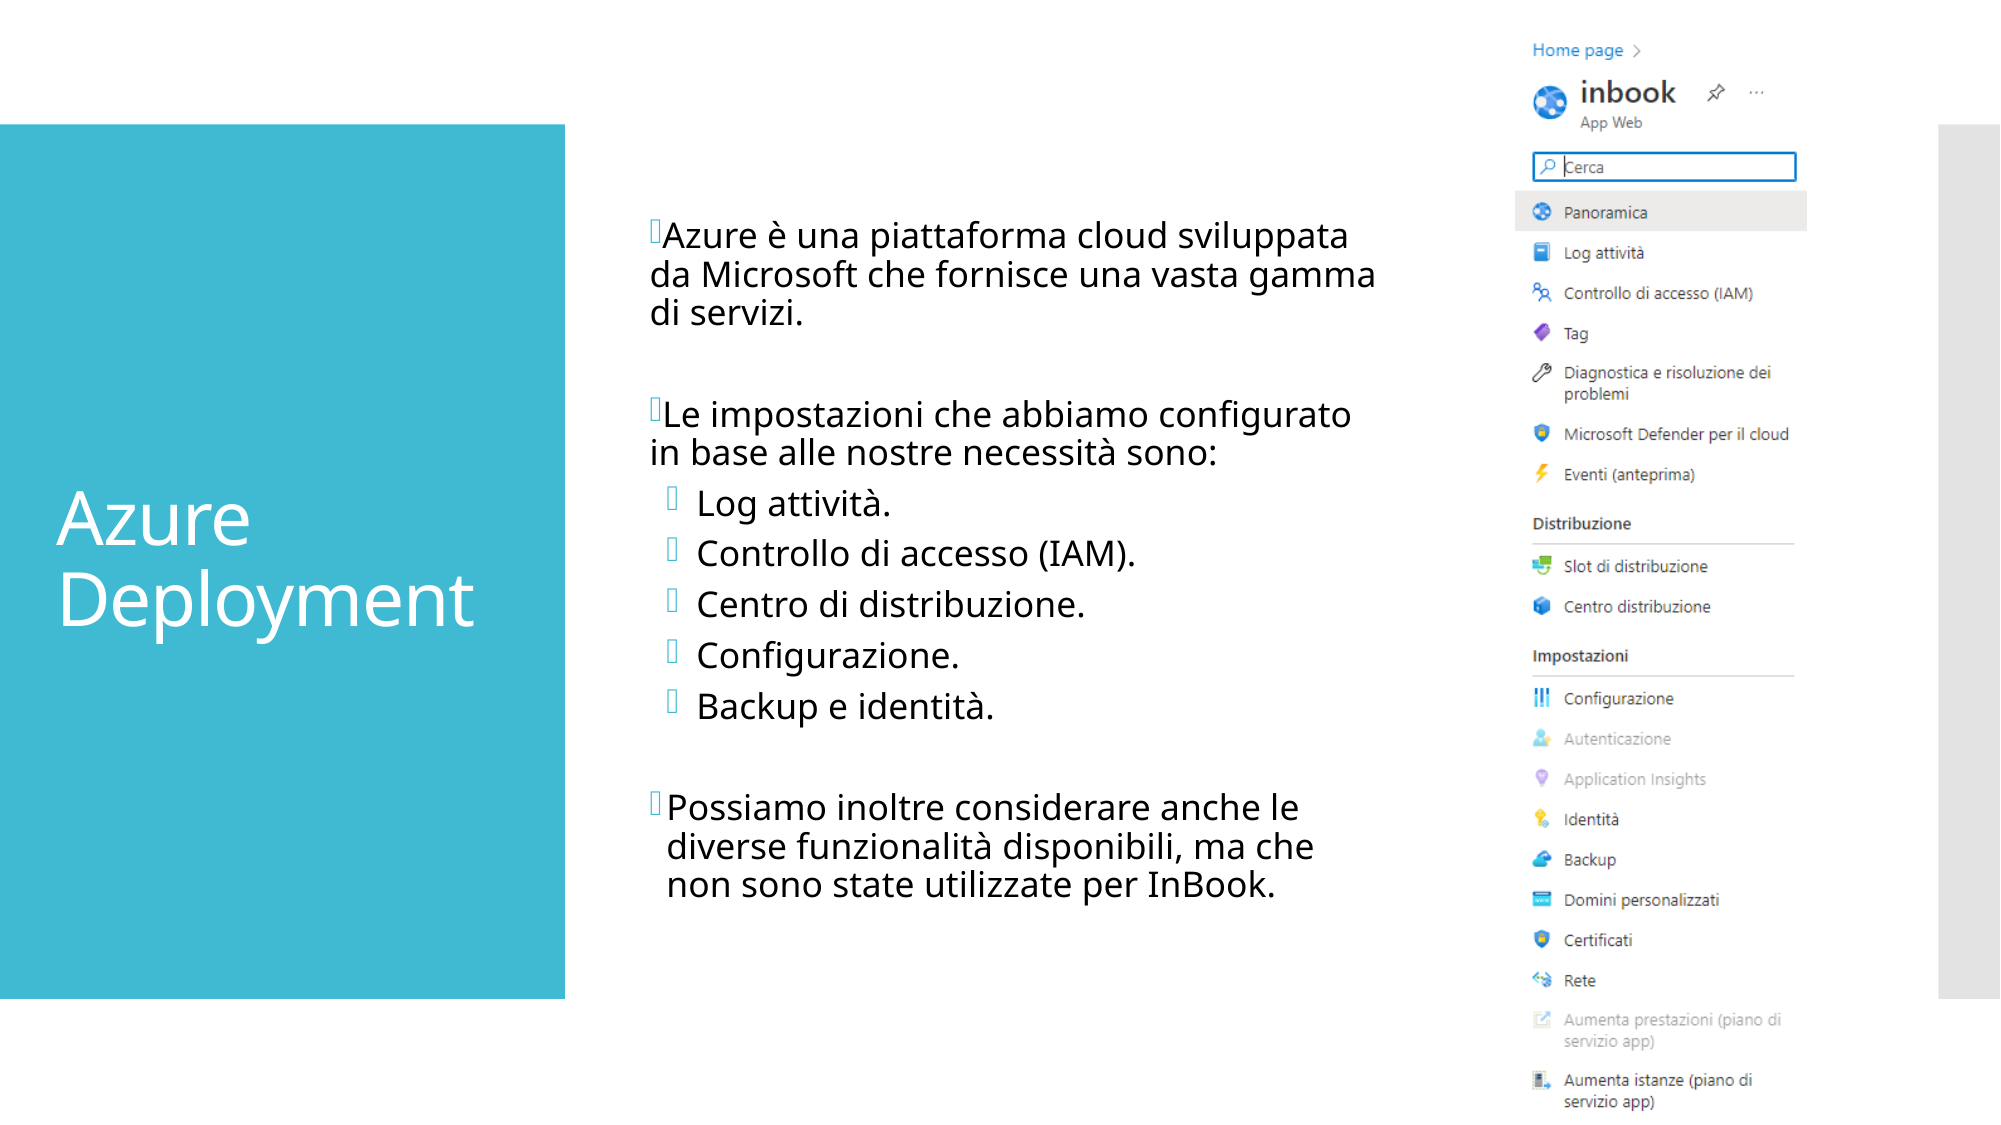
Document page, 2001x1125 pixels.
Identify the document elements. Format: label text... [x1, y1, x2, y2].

text_box Azure Deployment [41, 184, 525, 940]
text_box [1937, 124, 2000, 1000]
text_box Azure è una piattaforma cloud sviluppata da Microsoft che fornisce una vasta gamma di servizi. Le impostazioni che abbiamo configurato in base alle nostre necessità sono: Log attività. Controllo di accesso (IAM). Centro di distribuzione. Configurazione. Backup e identità. Possiamo inoltre considerare anche le diverse funzionalità disponibili, ma che non sono state utilizzate per InBook. [634, 141, 1396, 982]
text_box [0, 124, 566, 1000]
picture [1514, 35, 1807, 1125]
